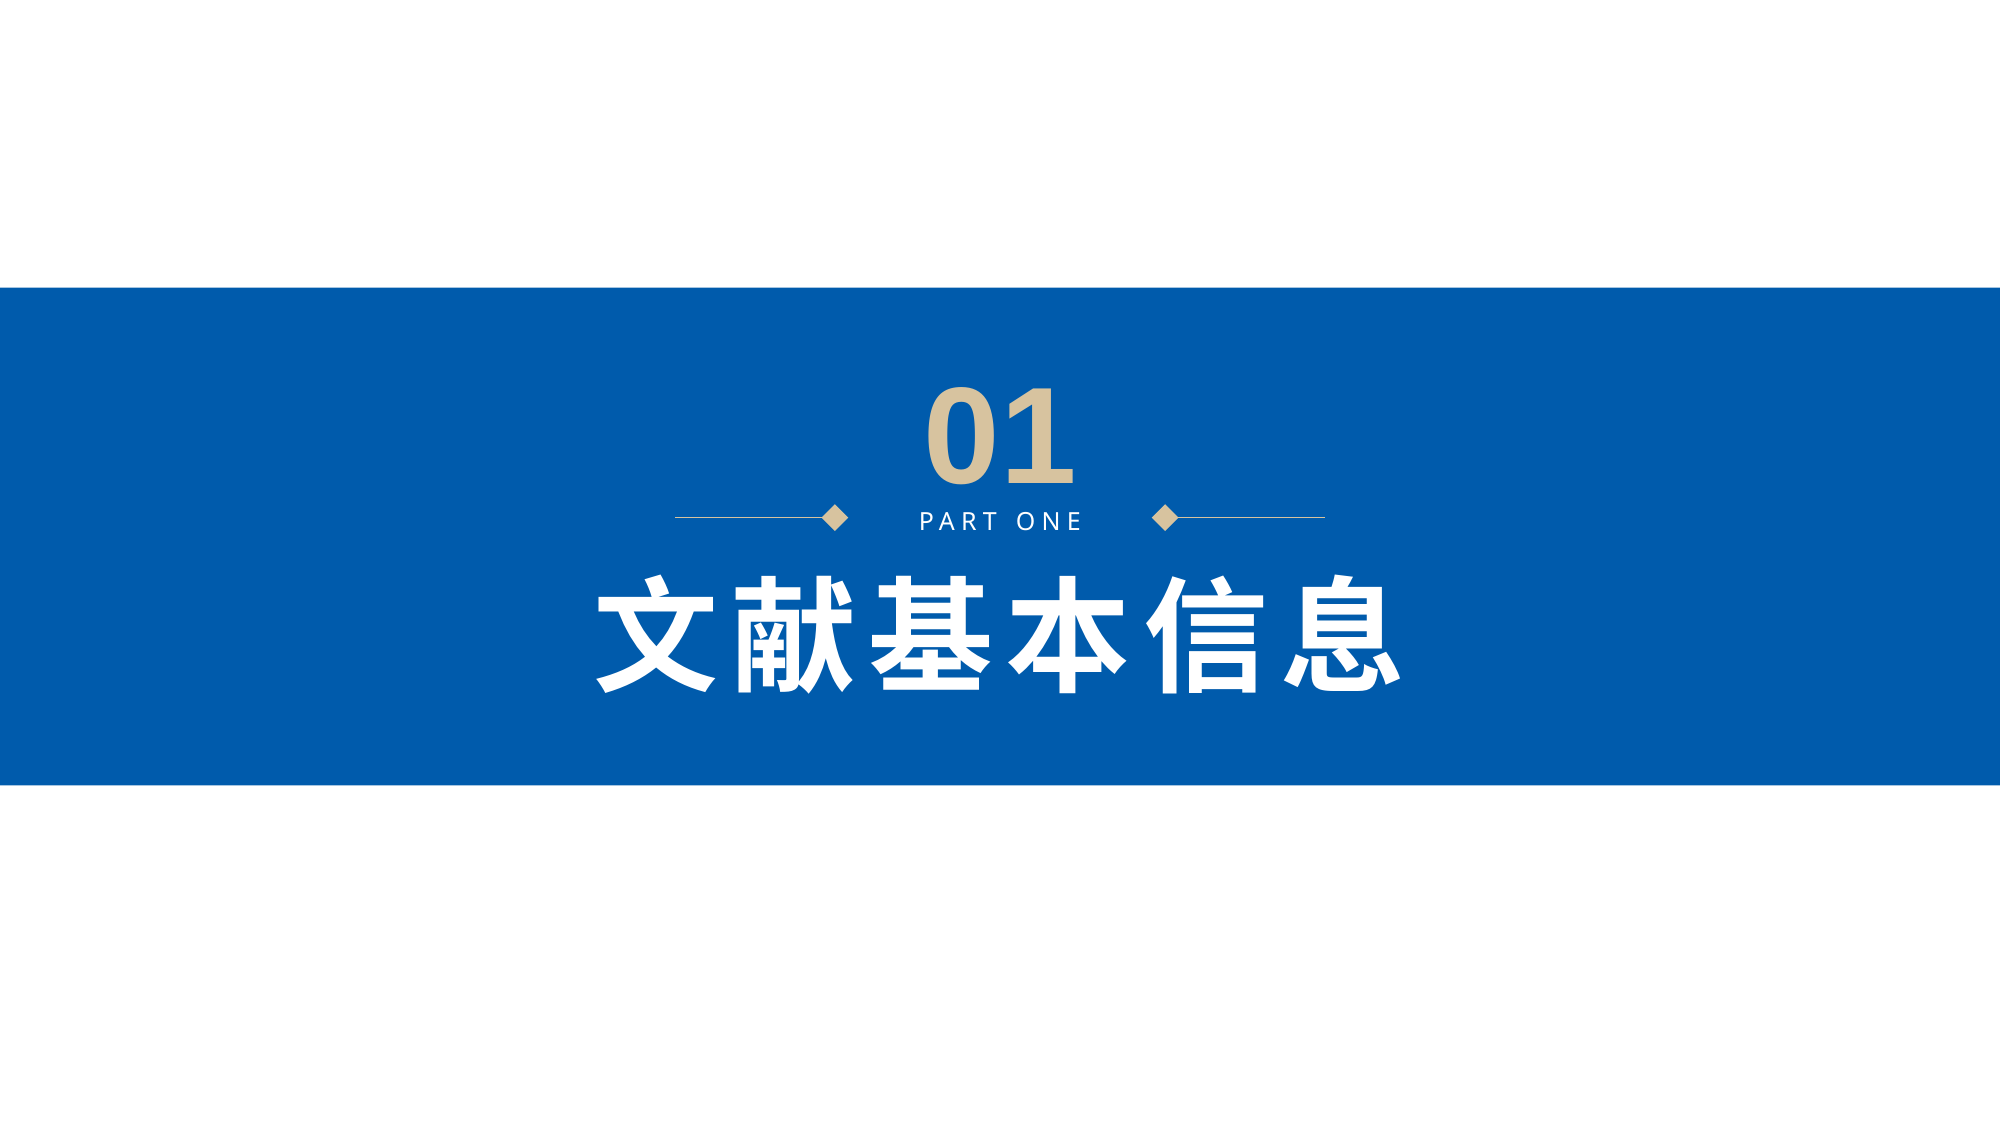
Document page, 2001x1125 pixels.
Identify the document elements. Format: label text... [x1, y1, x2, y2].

list PART ONE [833, 496, 1167, 539]
list 文献基本信息 [577, 575, 1423, 712]
list 01 [877, 365, 1123, 496]
